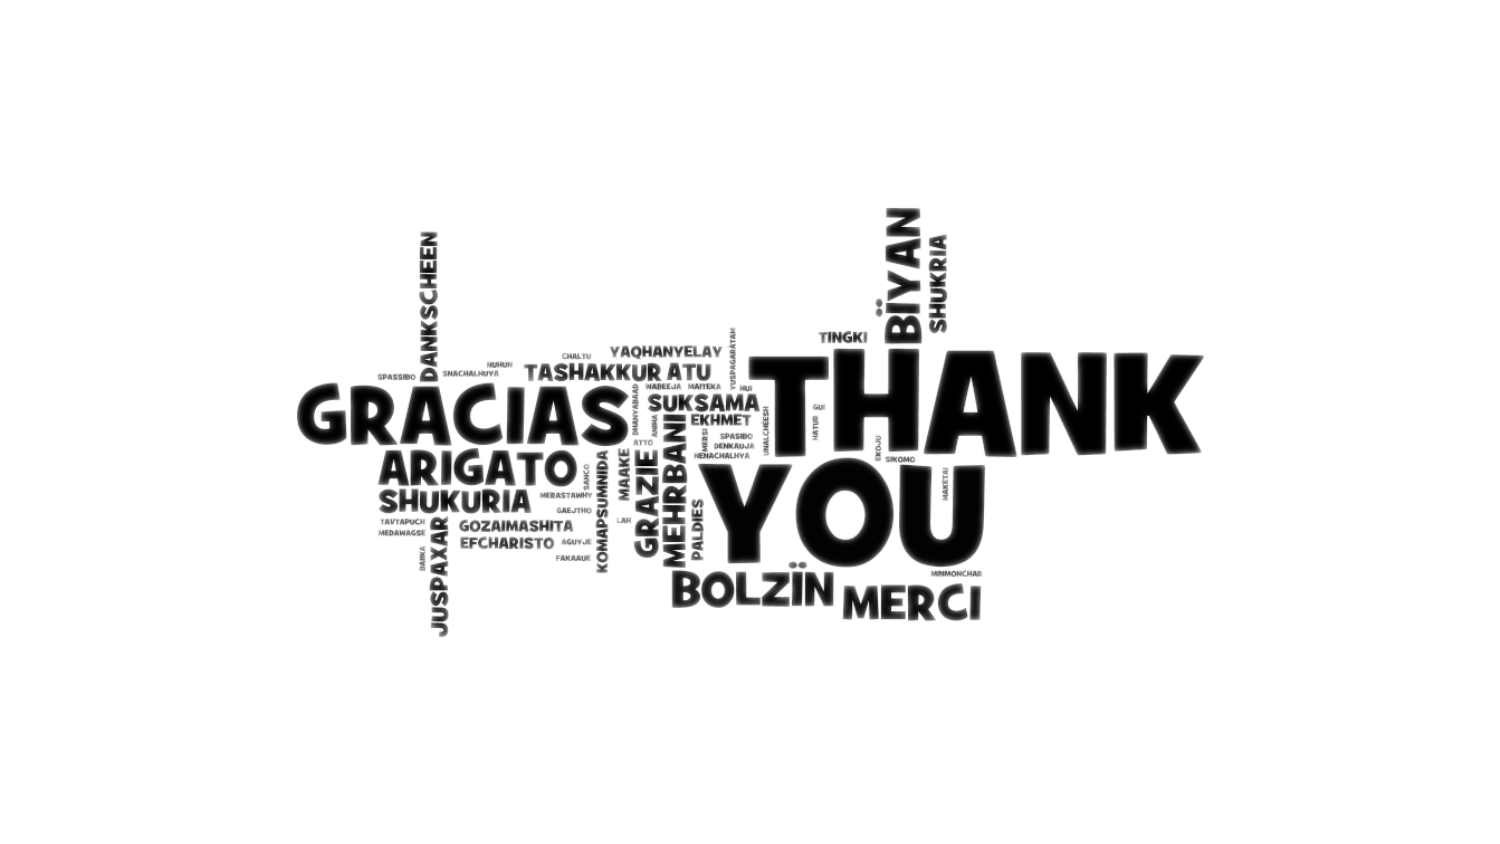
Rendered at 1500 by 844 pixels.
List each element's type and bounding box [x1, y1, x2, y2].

picture [287, 197, 1213, 646]
